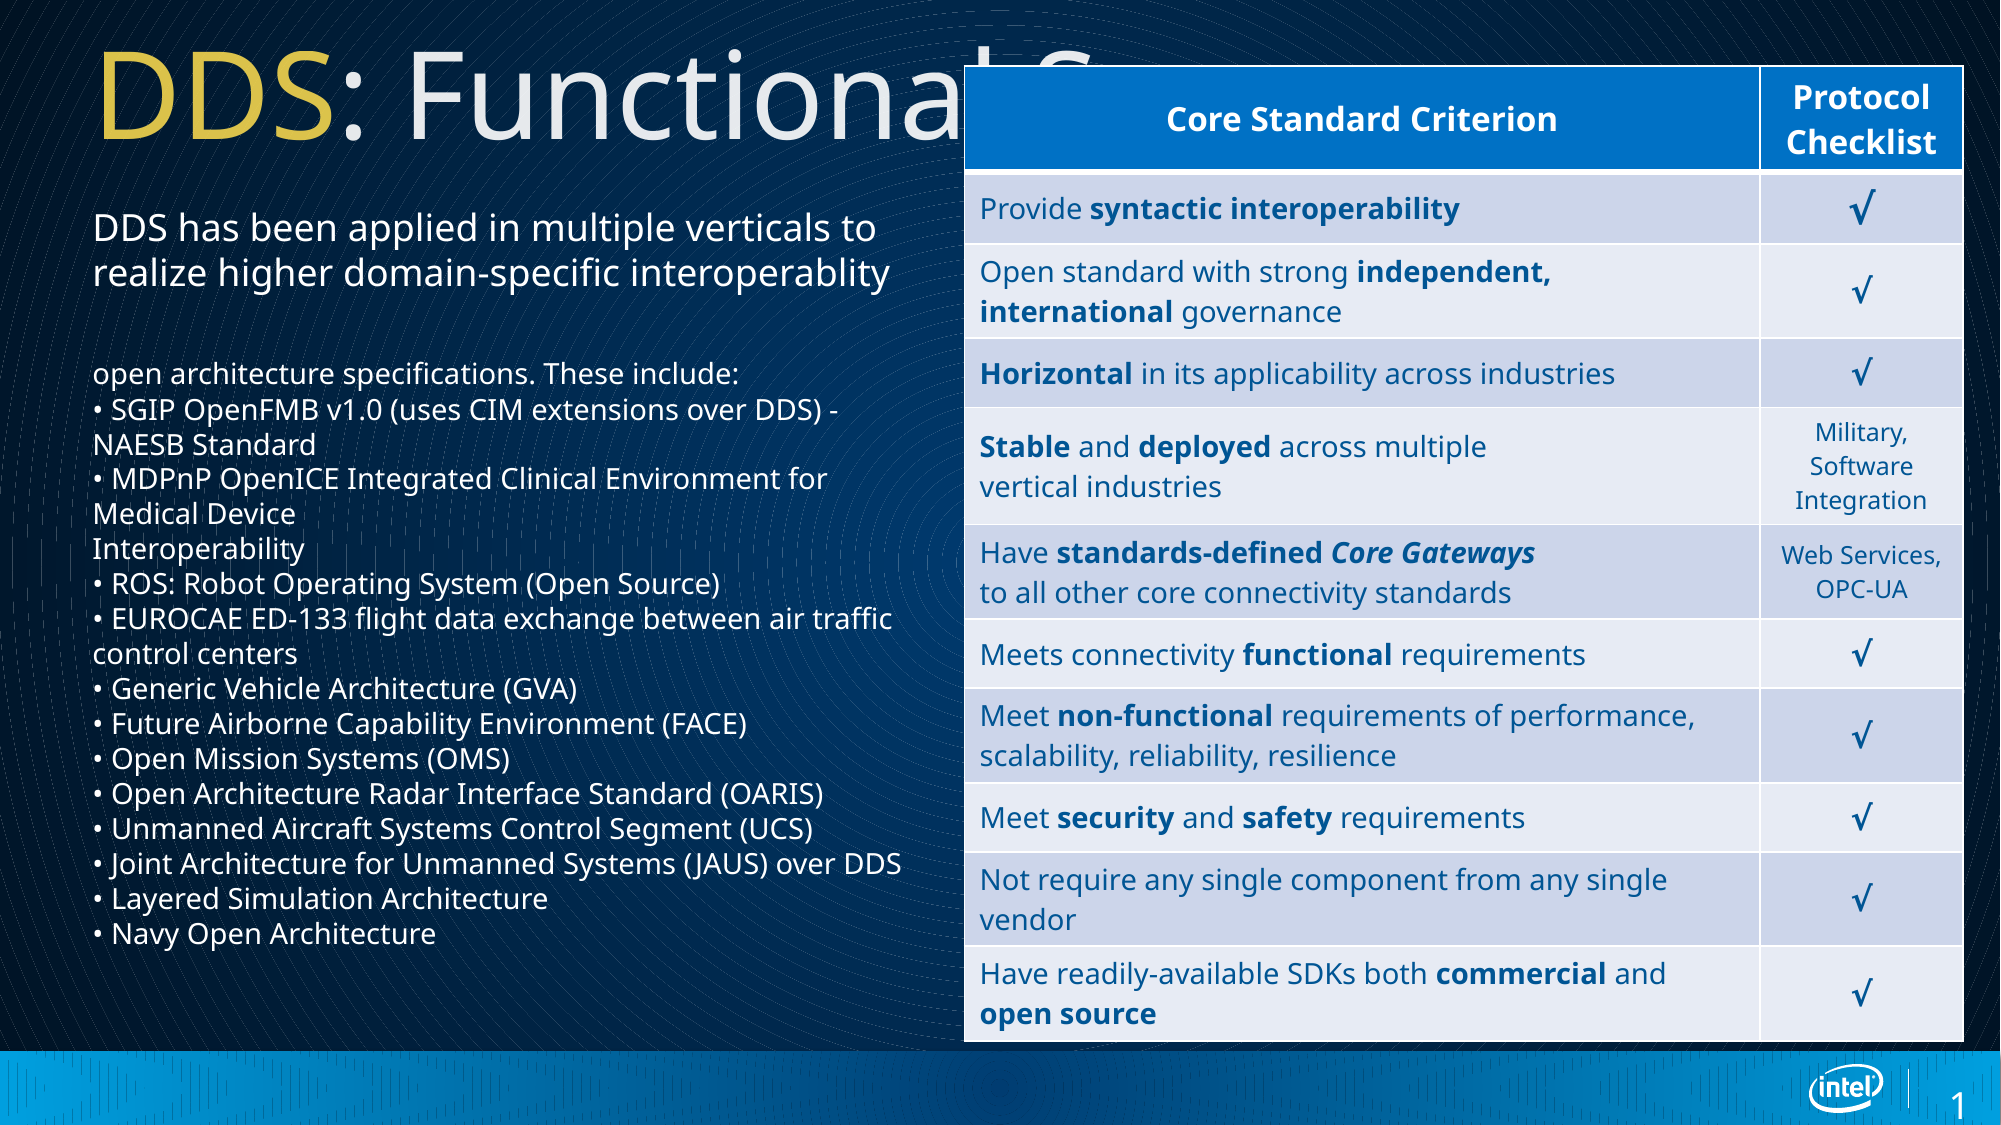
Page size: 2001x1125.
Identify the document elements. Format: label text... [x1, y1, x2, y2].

table_cell √ [1761, 784, 1962, 851]
table_cell Not require any single component from any single vendor [965, 853, 1759, 945]
table_cell √ [1761, 175, 1962, 243]
table_cell √ [1761, 689, 1962, 782]
table_header Core Standard Criterion [965, 67, 1759, 169]
table_cell Stable and deployed across multiple vertical industries [965, 408, 1759, 524]
table_cell Web Services, OPC-UA [1761, 525, 1962, 618]
table_cell Meet non-functional requirements of performance, scalability, reliability, resilience [965, 689, 1759, 782]
table_cell Military, Software Integration [1761, 408, 1962, 524]
table_cell Have standards-defined Core Gateways to all other core connectivity standards [965, 525, 1759, 618]
table_cell √ [1761, 245, 1962, 337]
table_cell √ [1761, 947, 1962, 1040]
slide_number 13 [1935, 1074, 1964, 1102]
list DDS has been applied in multiple verticals to realize higher domain-specific interoperablity open architecture specifications. These include: • SGIP OpenFMB v1.0 (uses CIM extensions over DDS) - NAESB Standard • MDPnP OpenICE Integrated Clinical Environment for Medical Device Interoperability • ROS: Robot Operating System (Open Source) • EUROCAE ED-133 flight data exchange between air traffic control centers • Generic Vehicle Architecture (GVA) • Future Airborne Capability Environment (FACE) • Open Mission Systems (OMS) • Open Architecture Radar Interface Standard (OARIS) • Unmanned Aircraft Systems Control Segment (UCS) • Joint Architecture for Unmanned Systems (JAUS) over DDS • Layered Simulation Architecture • Navy Open Architecture [77, 196, 918, 960]
table_cell Meet security and safety requirements [965, 784, 1759, 851]
table_cell Provide syntactic interoperability [965, 175, 1759, 243]
table_cell Open standard with strong independent, international governance [965, 245, 1759, 337]
title DDS: Functional Summary [77, 49, 1923, 169]
table_cell Horizontal in its applicability across industries [965, 339, 1759, 407]
table_cell Have readily-available SDKs both commercial and open source [965, 947, 1759, 1040]
table_cell Meets connectivity functional requirements [965, 620, 1759, 687]
table_cell √ [1761, 620, 1962, 687]
table_cell √ [1761, 339, 1962, 407]
table_header Protocol Checklist [1761, 67, 1962, 169]
table_cell √ [1761, 853, 1962, 945]
